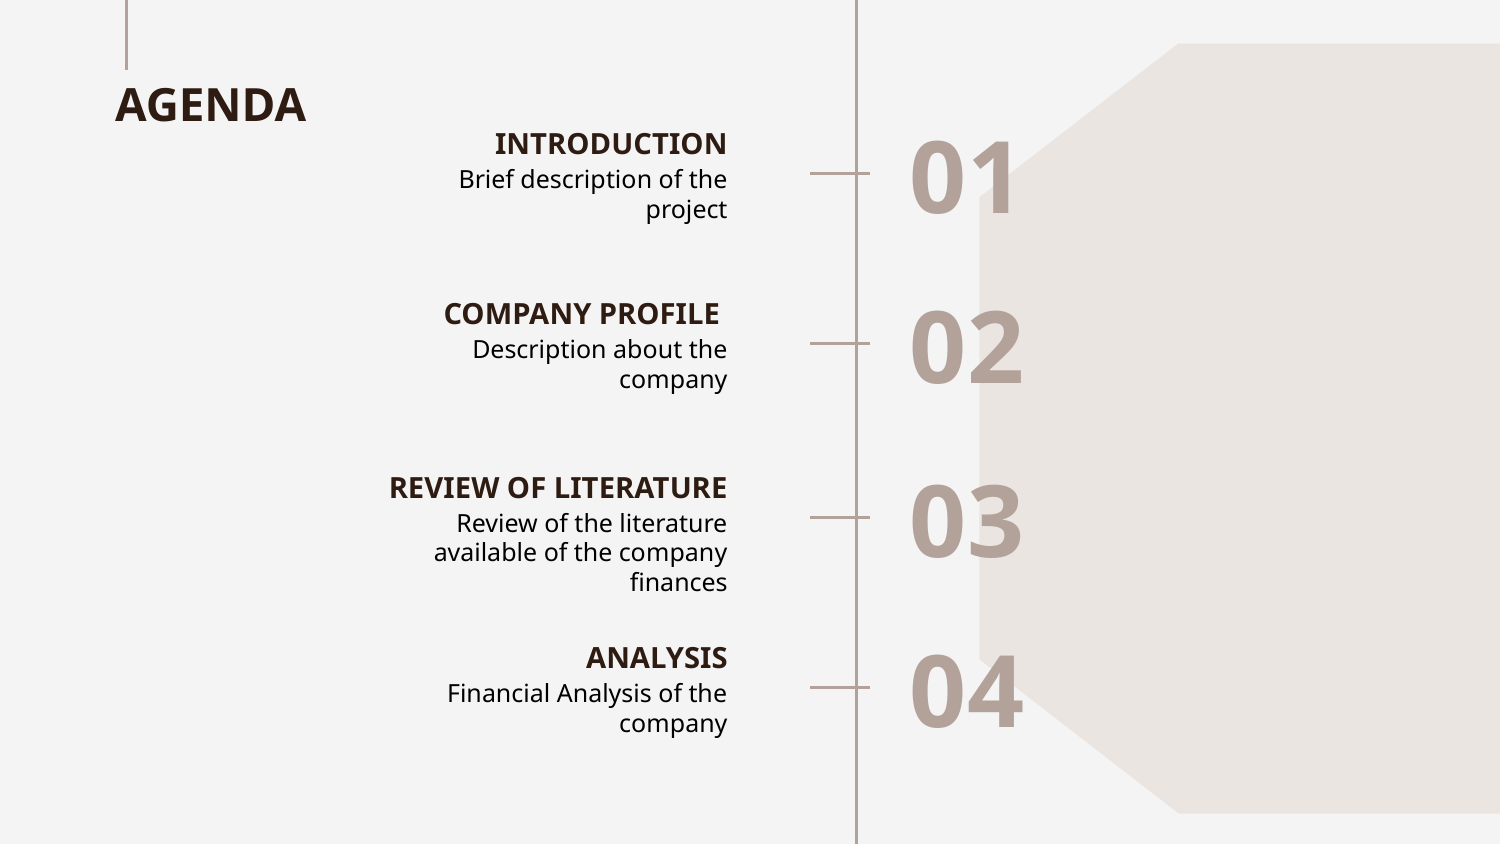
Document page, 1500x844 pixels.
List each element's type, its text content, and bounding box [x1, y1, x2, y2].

subtitle Financial Analysis of the company [429, 662, 743, 757]
title REVIEW OF LITERATURE [373, 424, 743, 520]
subtitle Brief description of the project [429, 148, 743, 243]
title COMPANY PROFILE [373, 250, 743, 346]
title 01 [894, 125, 1086, 221]
title 02 [894, 296, 1086, 391]
title ANALYSIS [373, 594, 743, 690]
title INTRODUCTION [373, 80, 743, 175]
subtitle Review of the literature available of the company finances [418, 492, 743, 586]
title AGENDA [100, 61, 520, 217]
title 03 [894, 470, 1086, 565]
title 04 [894, 639, 1086, 735]
subtitle Description about the company [418, 346, 743, 413]
